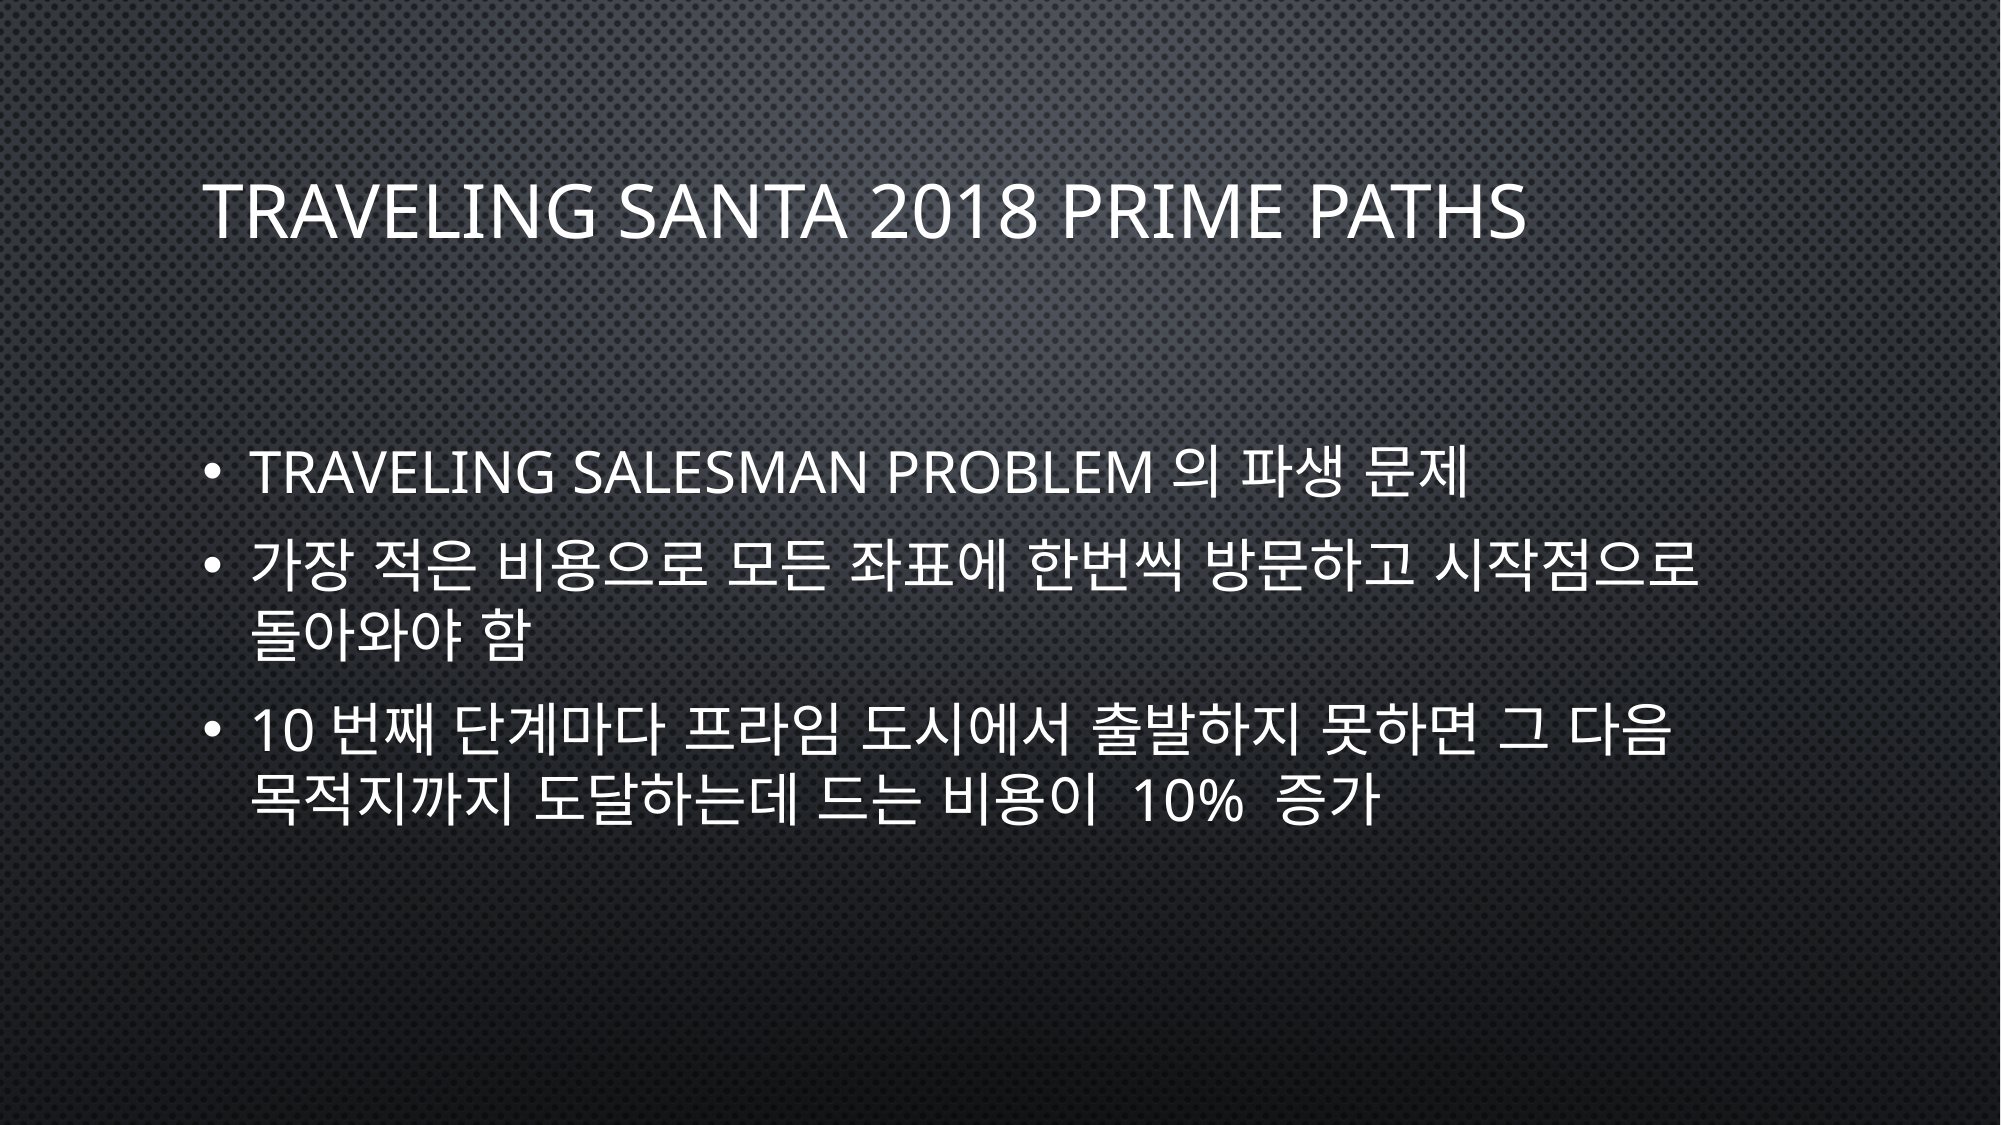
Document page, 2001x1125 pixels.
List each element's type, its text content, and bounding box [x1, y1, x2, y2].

list Traveling Salesman Problem의 파생 문제 가장 적은 비용으로 모든 좌표에 한번씩 방문하고 시작점으로 돌아와야 함 10번째 단계마다 프라임 도시에서 출발하지 못하면 그 다음 목적지까지 도달하는데 드는 비용이 10% 증가 [187, 318, 1813, 950]
title Traveling Santa 2018 Prime Paths [187, 99, 1813, 318]
